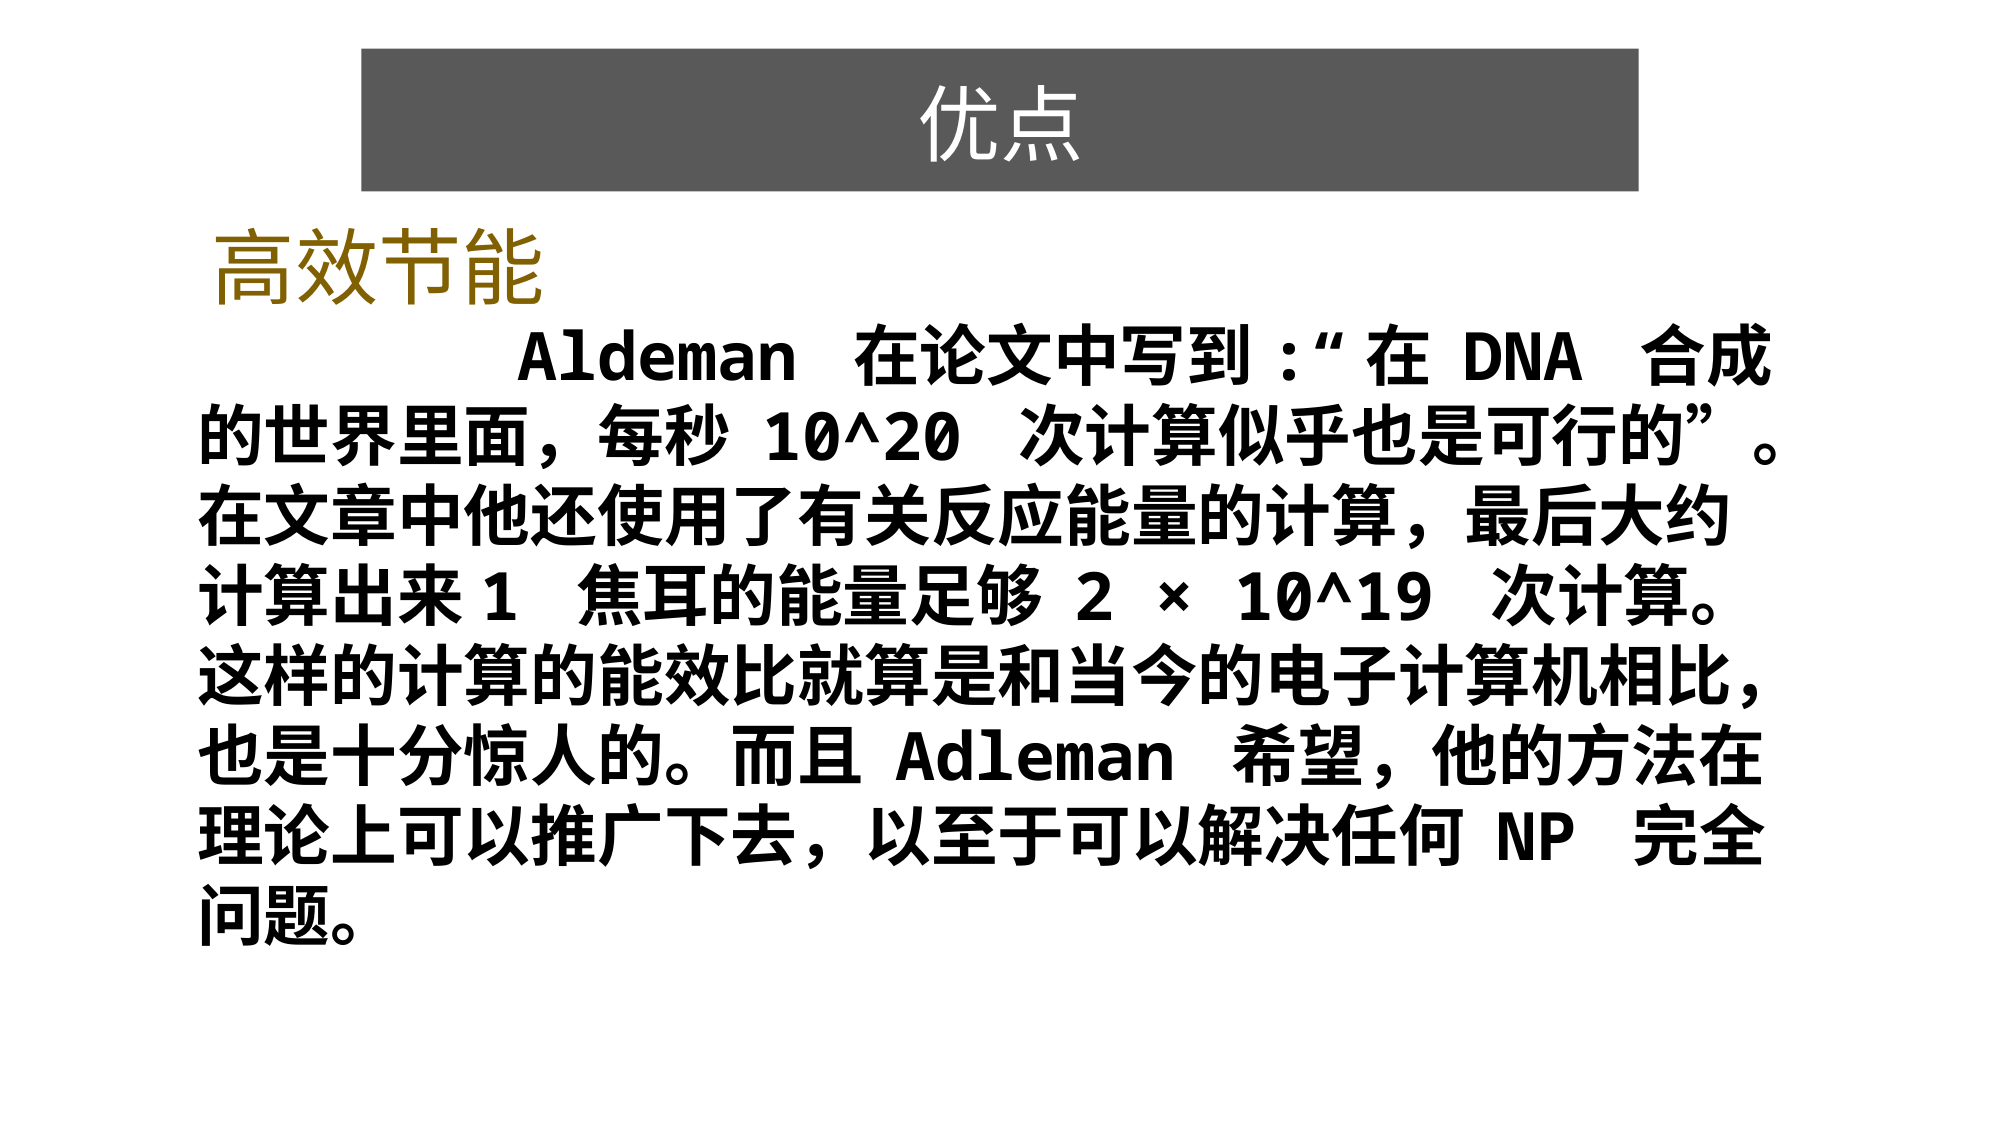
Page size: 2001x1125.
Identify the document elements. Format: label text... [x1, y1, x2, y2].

text_box [203, 621, 1790, 698]
text_box 优点 [431, 65, 1569, 180]
text_box [361, 48, 1639, 192]
text_box 高效节能 [197, 208, 1724, 323]
text_box Aldeman 在论文中写到:“在 DNA 合成的世界里面，每秒 10^20 次计算似乎也是可行的”。在文章中他还使用了有关反应能量的计算，最后大约计算出来1 焦耳的能量足够 2 × 10^19 次计算。这样的计算的能效比就算是和当今的电子计算机相比，也是十分惊人的。而且 Adleman 希望，他的方法在理论上可以推广下去，以至于可以解决任何 NP 完全问题。 [197, 314, 1796, 954]
